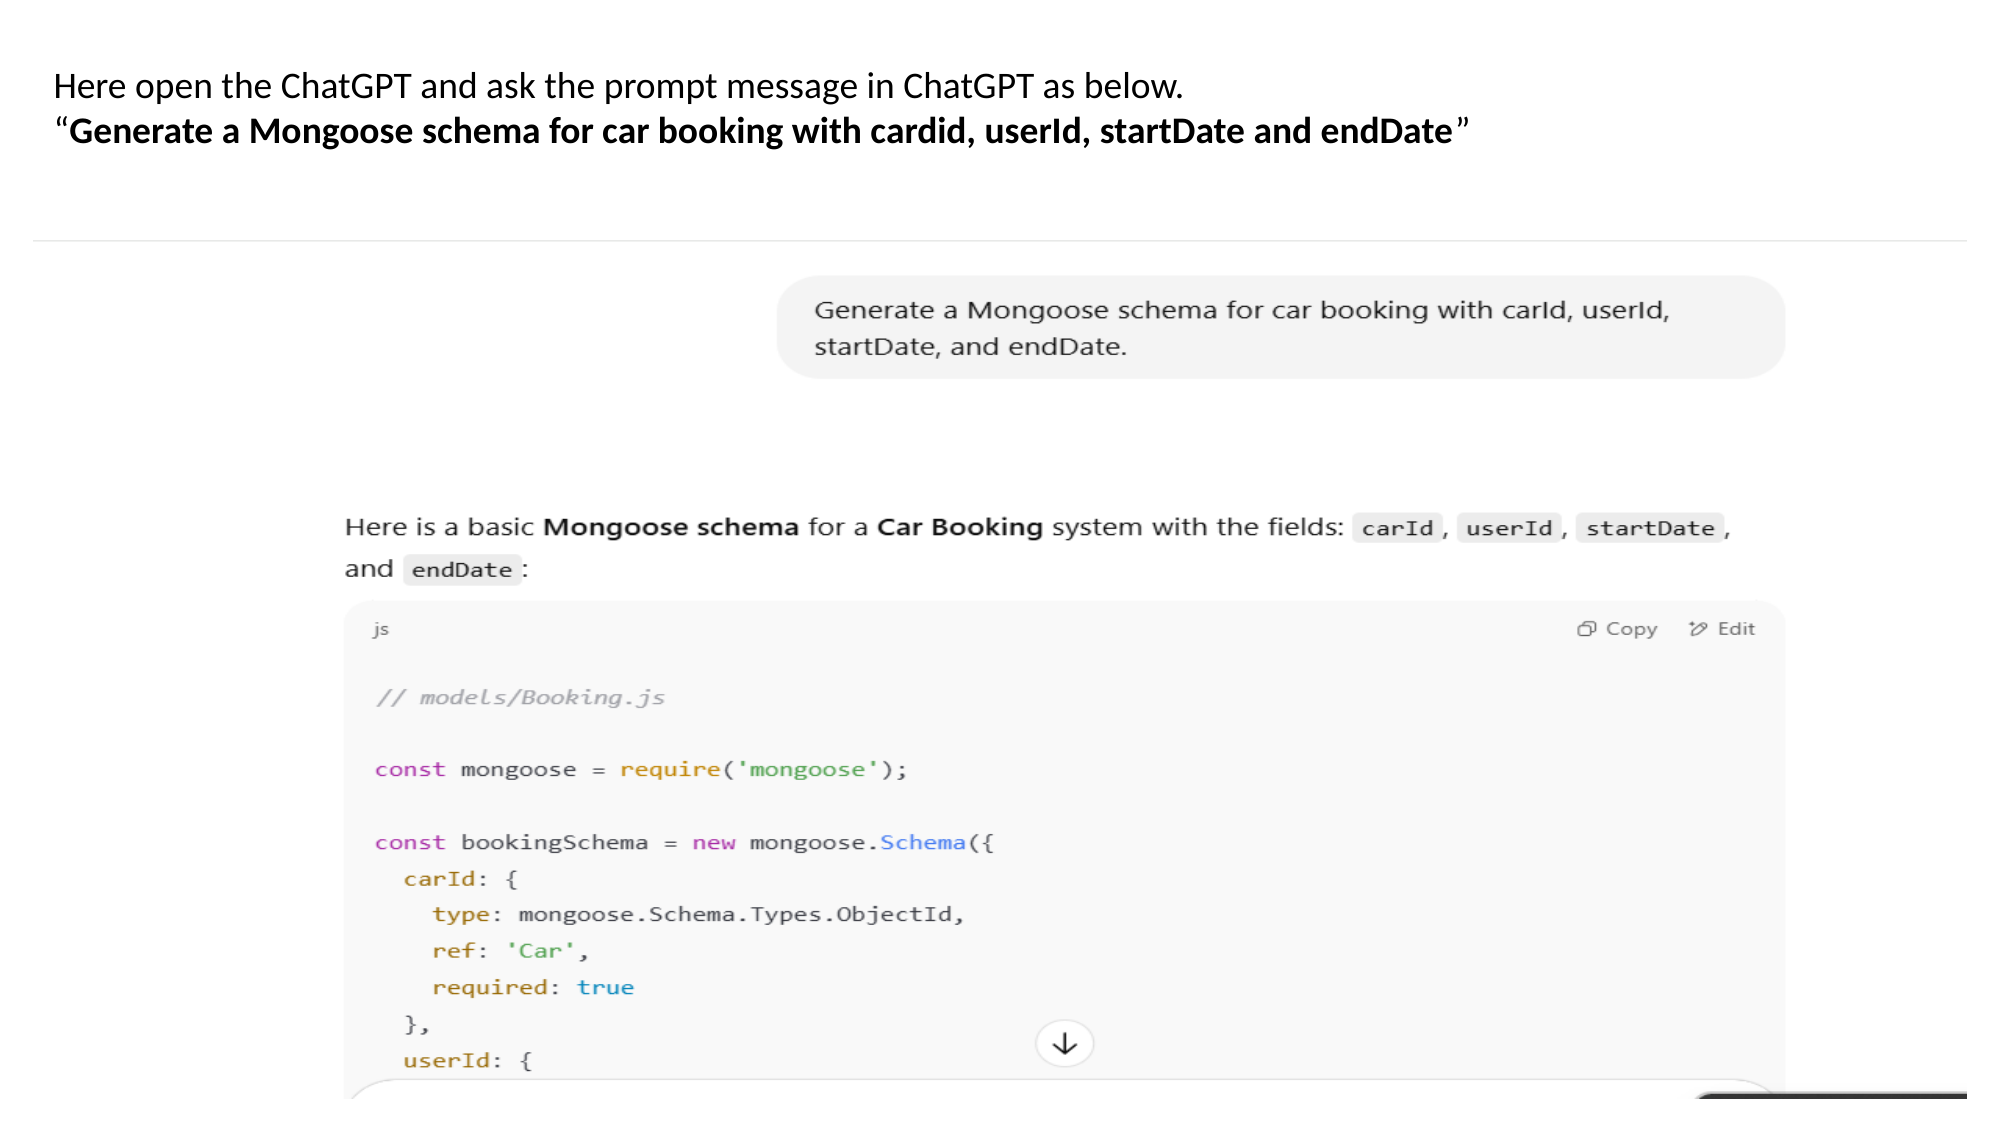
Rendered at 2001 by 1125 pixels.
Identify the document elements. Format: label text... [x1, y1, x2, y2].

text_box Here open the ChatGPT and ask the prompt message in ChatGPT as below. “Generate a Mongoose schema for car booking with cardid, userId, startDate and endDate” [38, 54, 1486, 159]
picture [33, 234, 1967, 1099]
